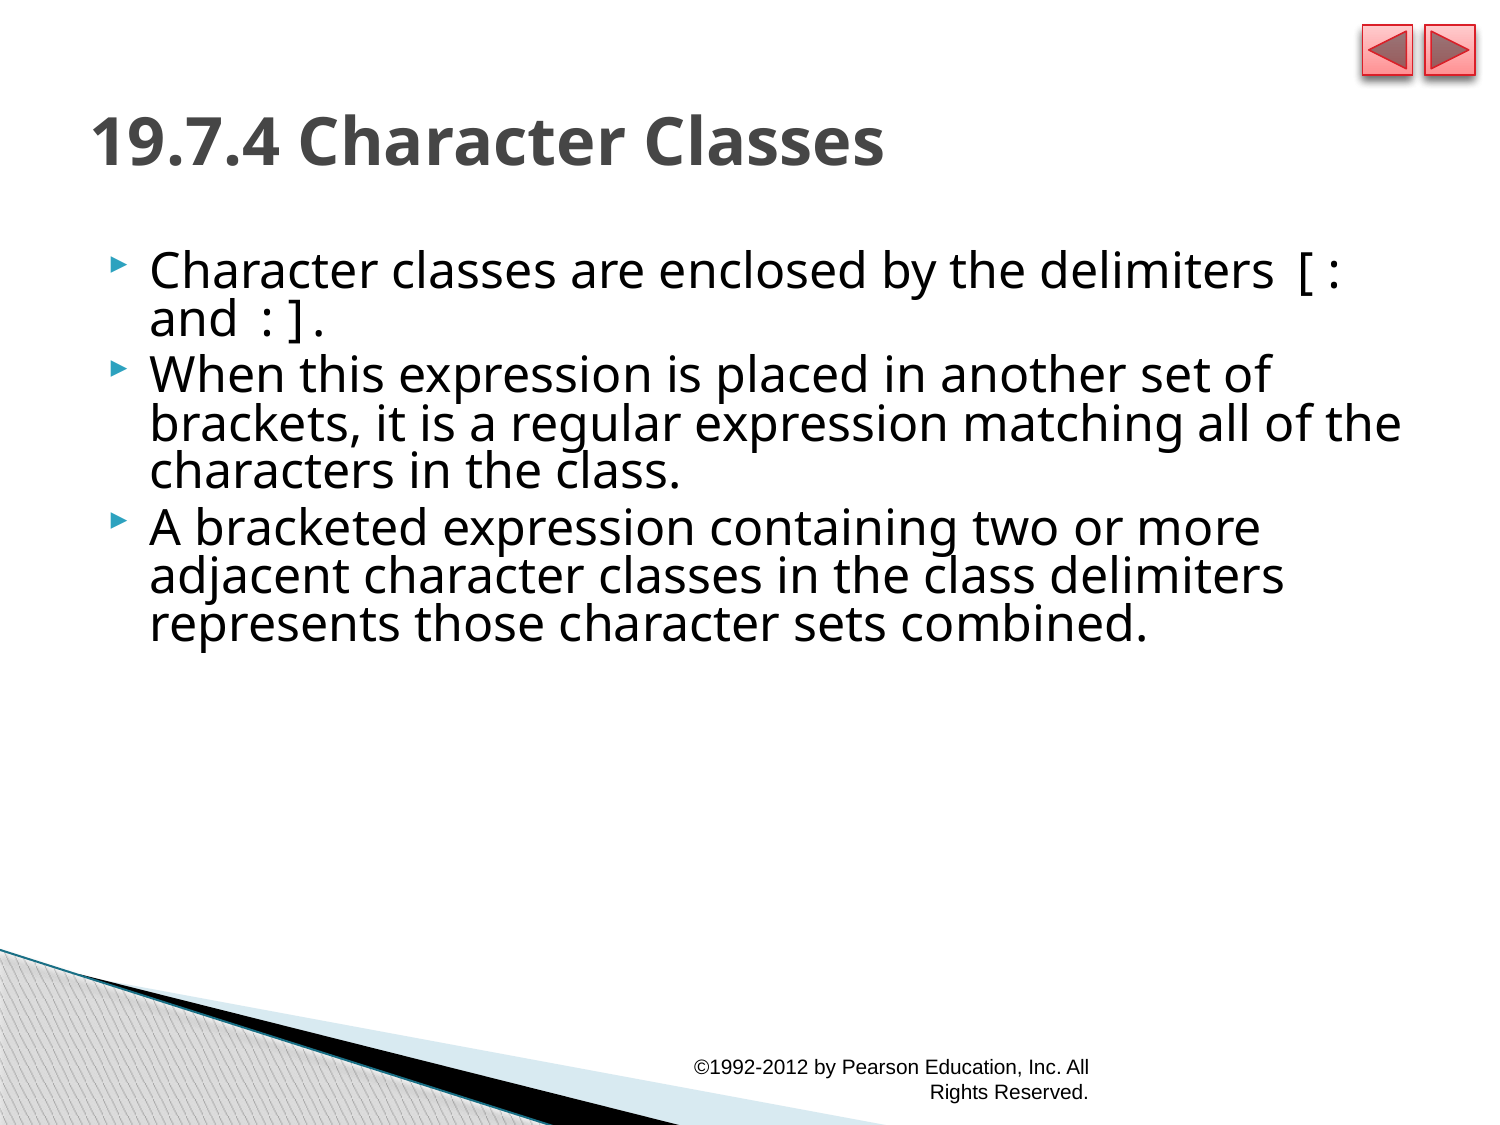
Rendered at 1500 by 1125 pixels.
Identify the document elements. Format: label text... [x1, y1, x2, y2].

list Character classes are enclosed by the delimiters [: and :]. When this expression is placed in another set of brackets, it is a regular expression matching all of the characters in the class. A bracketed expression containing two or more adjacent character classes in the class delimiters represents those character sets combined. [75, 242, 1425, 986]
title 19.7.4 Character Classes [75, 45, 1425, 233]
footer ©1992-2012 by Pearson Education, Inc. All Rights Reserved. [675, 1051, 1105, 1112]
